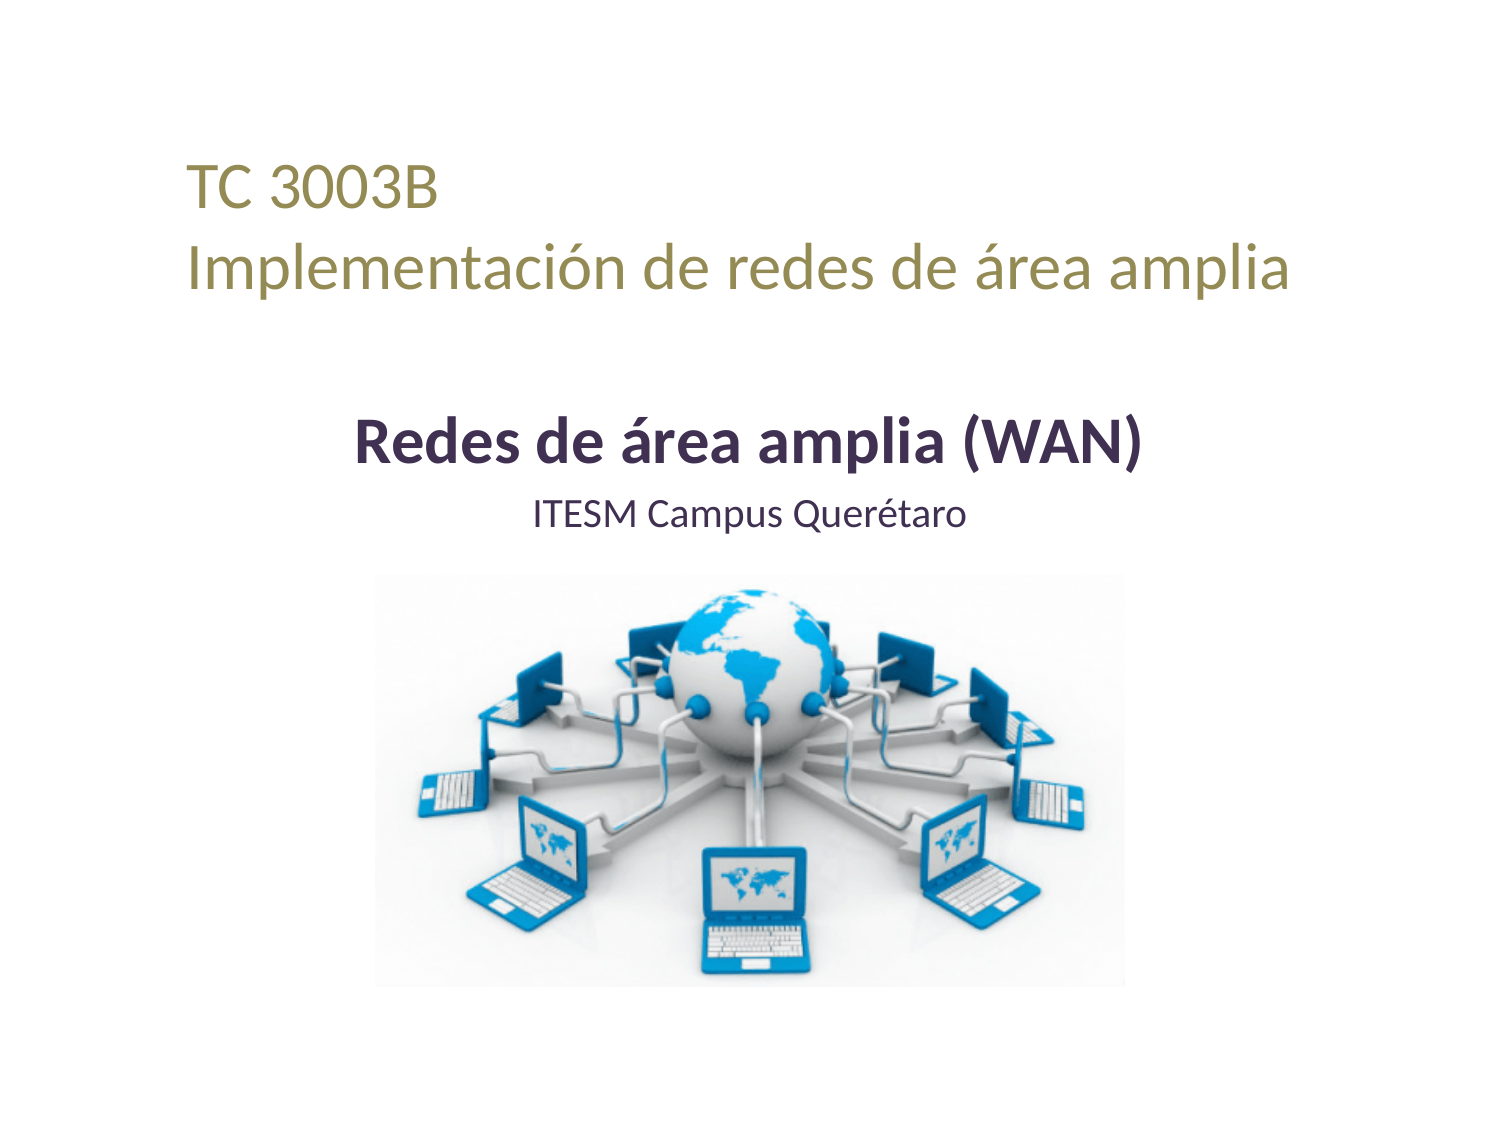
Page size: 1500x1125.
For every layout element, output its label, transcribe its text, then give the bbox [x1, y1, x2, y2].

picture [374, 574, 1126, 988]
title TC 3003B Implementación de redes de área amplia [171, 101, 1376, 343]
subtitle Redes de área amplia (WAN) ITESM Campus Querétaro [225, 389, 1275, 595]
